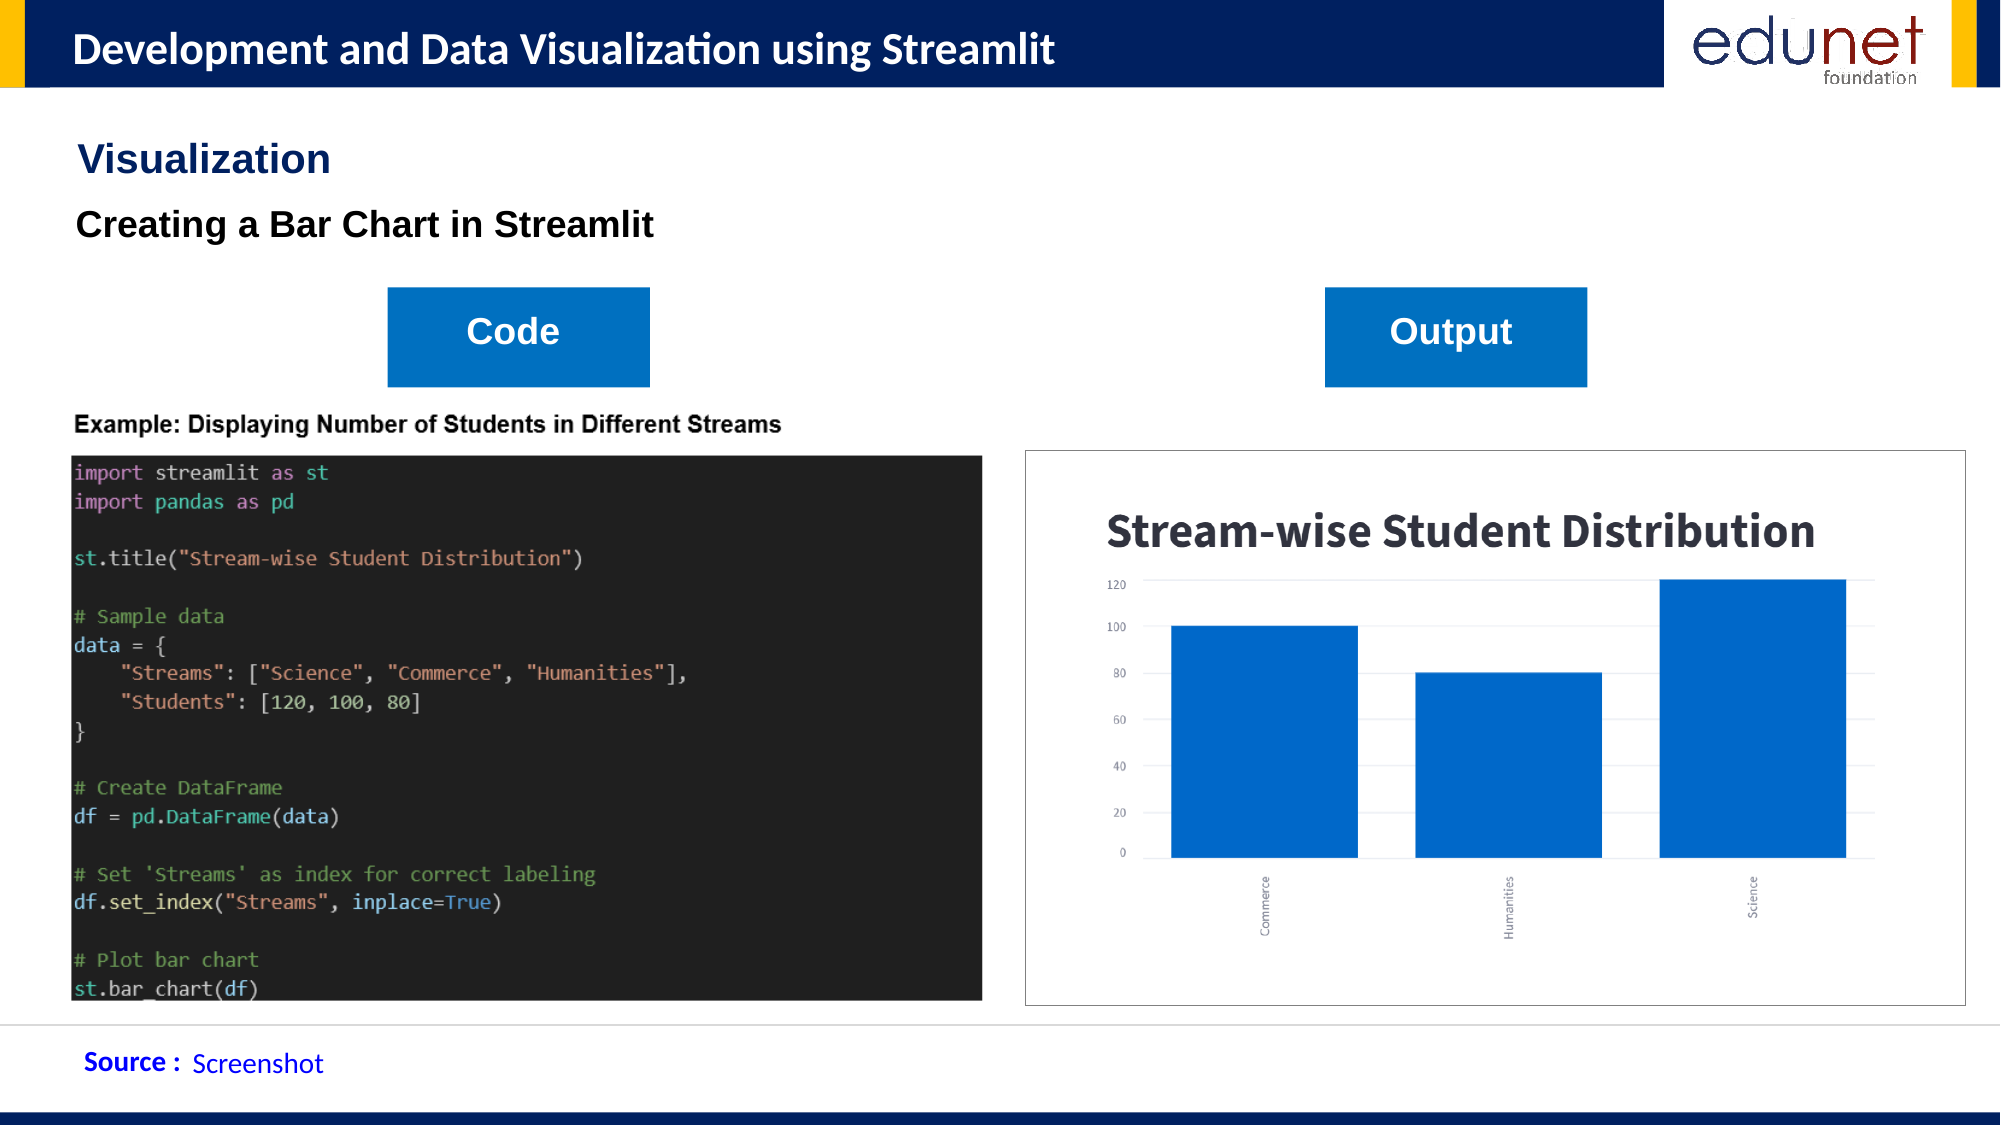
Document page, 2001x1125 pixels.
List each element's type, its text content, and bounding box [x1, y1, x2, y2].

text_box Visualization [62, 124, 1163, 190]
picture [1024, 449, 1966, 1006]
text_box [387, 287, 651, 388]
picture [51, 399, 1004, 1014]
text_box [0, 1024, 2000, 1088]
text_box Creating a Bar Chart in Streamlit [60, 192, 1000, 258]
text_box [1324, 287, 1588, 388]
picture [1688, 12, 1928, 89]
